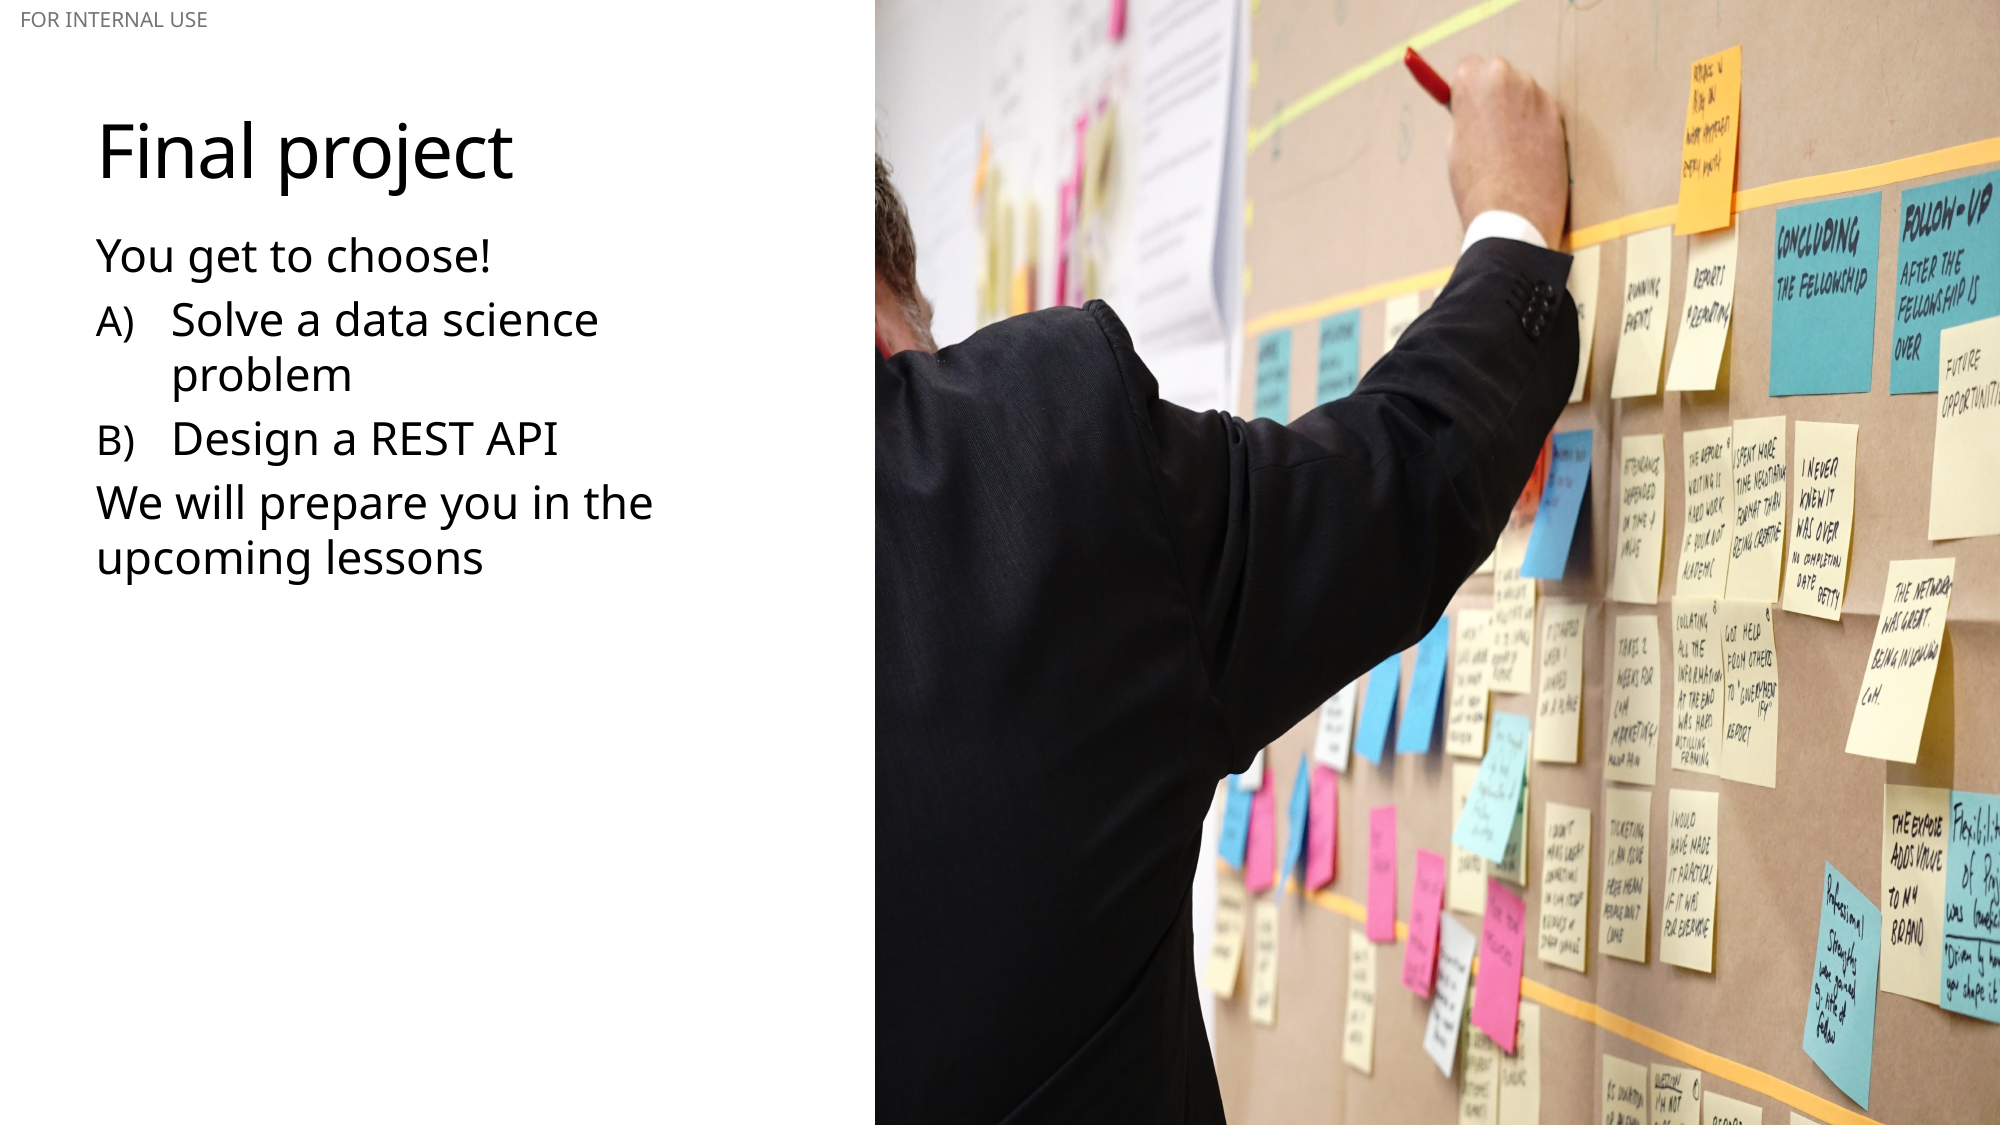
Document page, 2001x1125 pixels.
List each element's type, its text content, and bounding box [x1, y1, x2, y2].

title Final project [96, 103, 779, 194]
picture [874, 0, 2000, 1125]
list You get to choose! Solve a data science problem Design a REST API We will prepare you in the upcoming lessons [95, 226, 779, 538]
